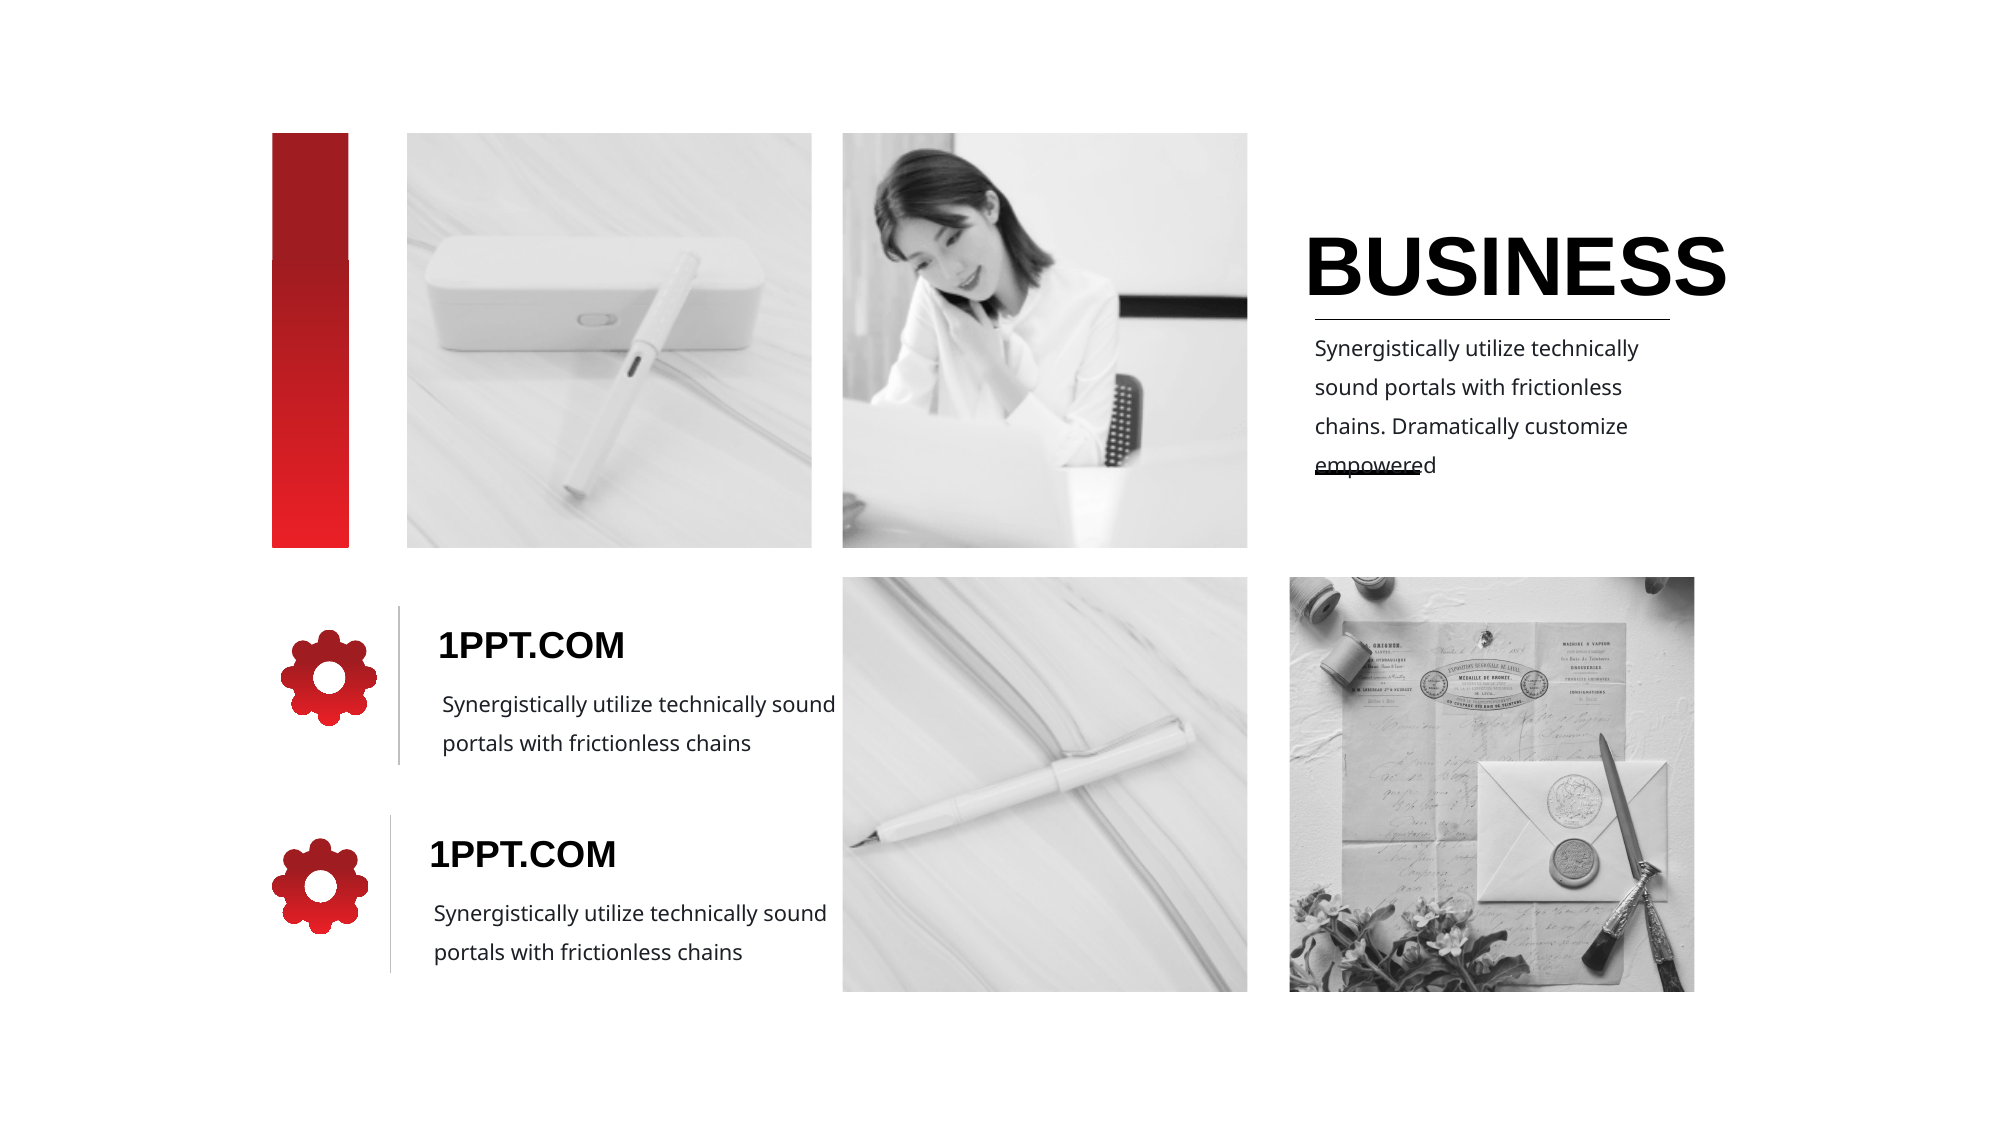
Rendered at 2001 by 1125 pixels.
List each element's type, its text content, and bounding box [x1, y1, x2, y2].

text_box 1PPT.COM [411, 604, 709, 683]
text_box [280, 628, 379, 727]
text_box [271, 133, 349, 548]
text_box Synergistically utilize technically sound portals with frictionless chains [442, 677, 843, 757]
text_box BUSINESS [1289, 205, 1763, 320]
text_box [842, 133, 1248, 548]
text_box Synergistically utilize technically sound portals with frictionless chains. Dramatically customize empowered [1314, 321, 1695, 479]
text_box [406, 133, 813, 548]
text_box 1PPT.COM [402, 813, 701, 891]
text_box [1289, 577, 1695, 992]
text_box [842, 577, 1248, 992]
text_box Synergistically utilize technically sound portals with frictionless chains [433, 886, 834, 965]
text_box [271, 837, 370, 936]
